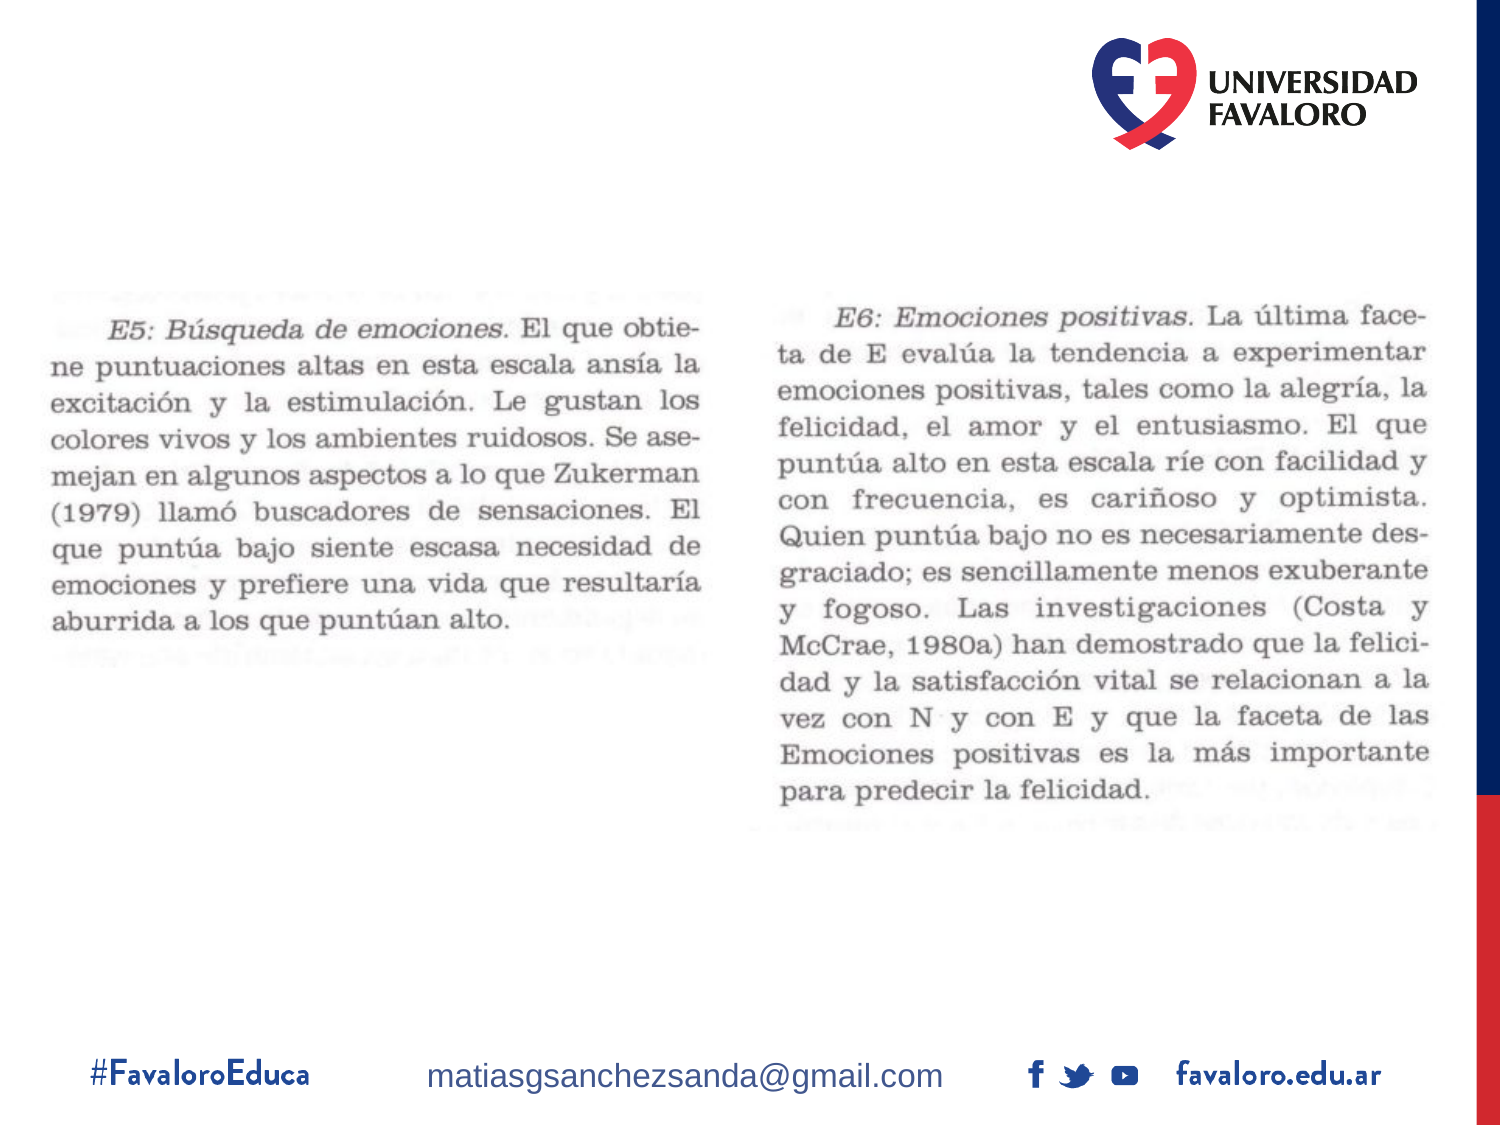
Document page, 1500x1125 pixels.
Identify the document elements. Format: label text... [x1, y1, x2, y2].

picture [1014, 1041, 1388, 1100]
picture [1092, 38, 1417, 150]
picture [76, 1035, 322, 1106]
picture [30, 274, 1470, 851]
text_box matiasgsanchezsanda@gmail.com [419, 1046, 953, 1102]
